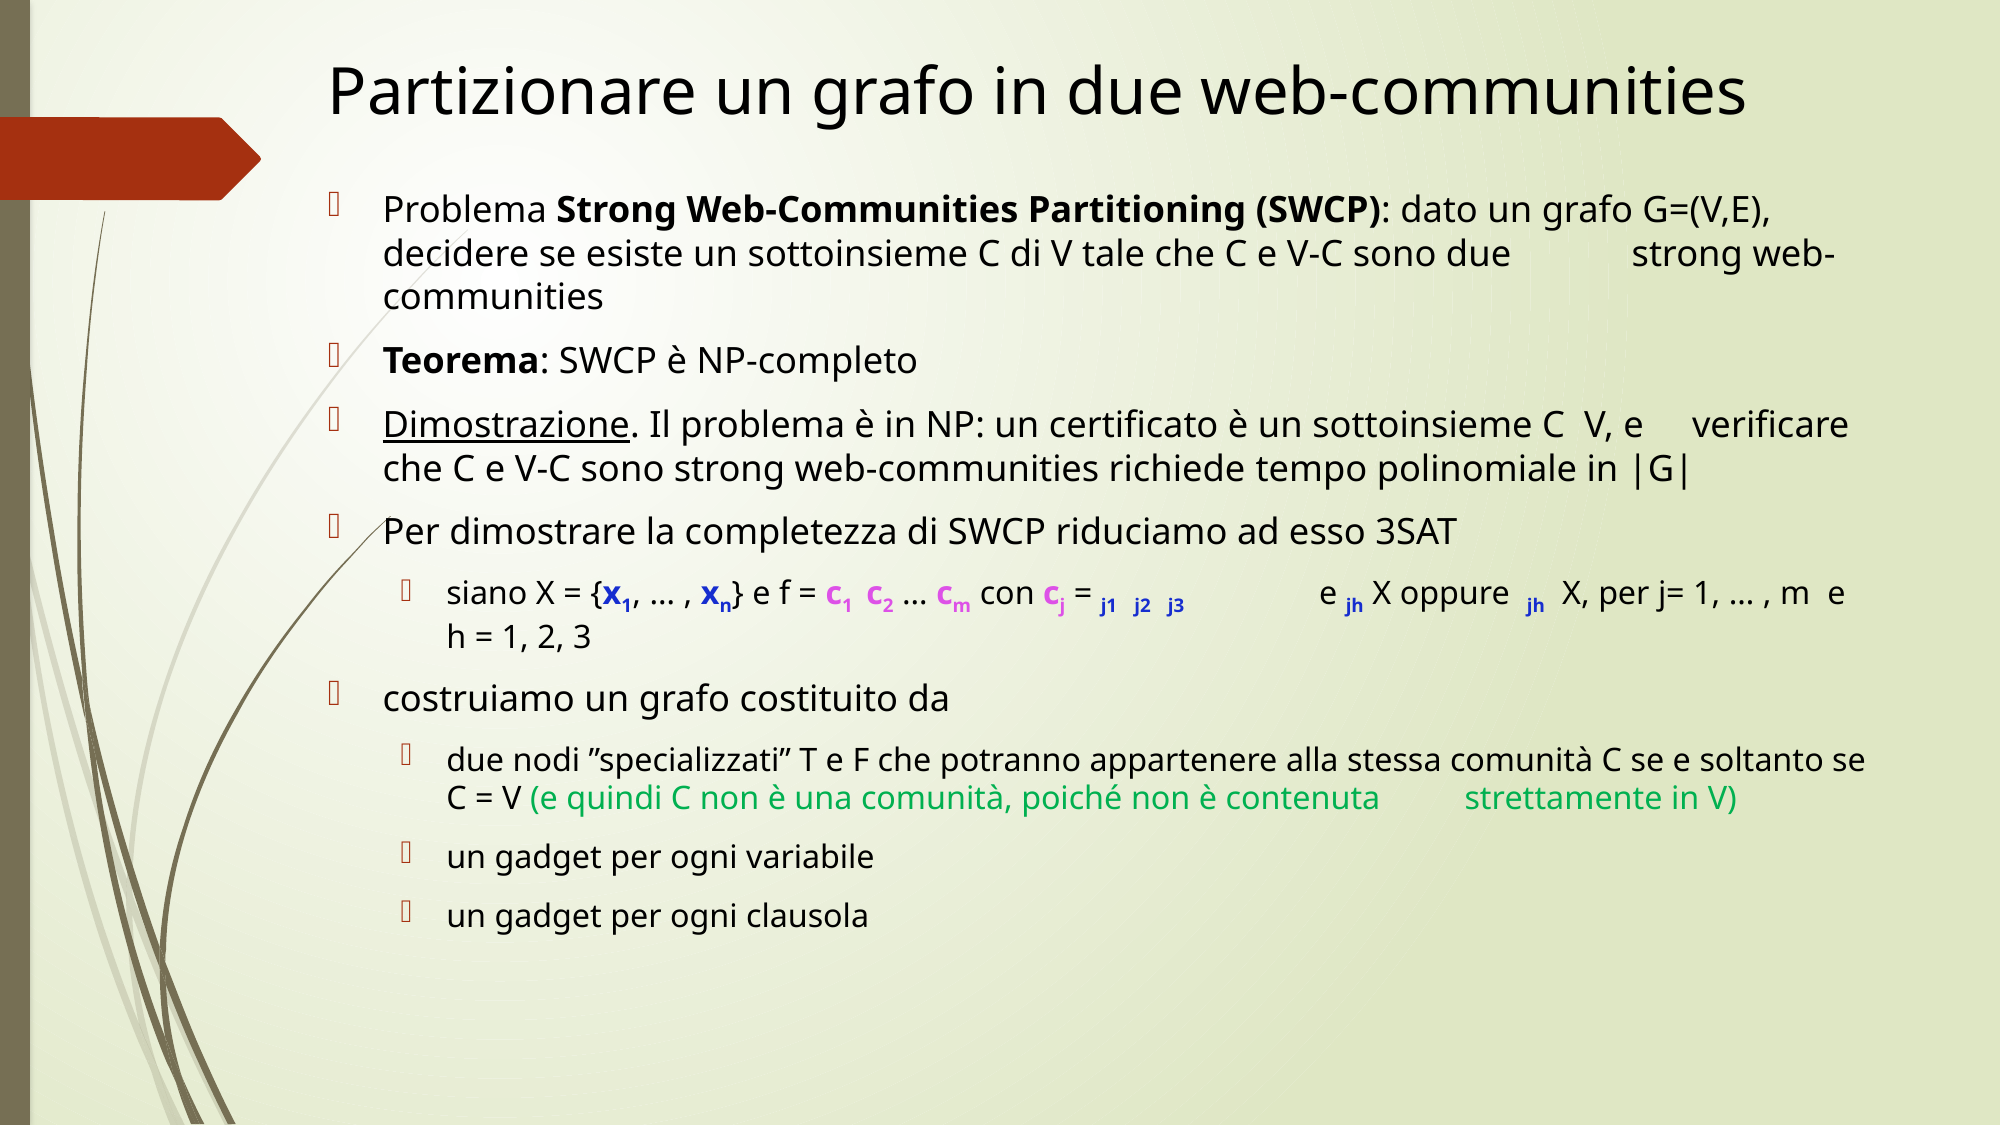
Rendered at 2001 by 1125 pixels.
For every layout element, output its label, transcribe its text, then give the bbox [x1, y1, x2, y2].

title Partizionare un grafo in due web-communities [312, 41, 1839, 194]
